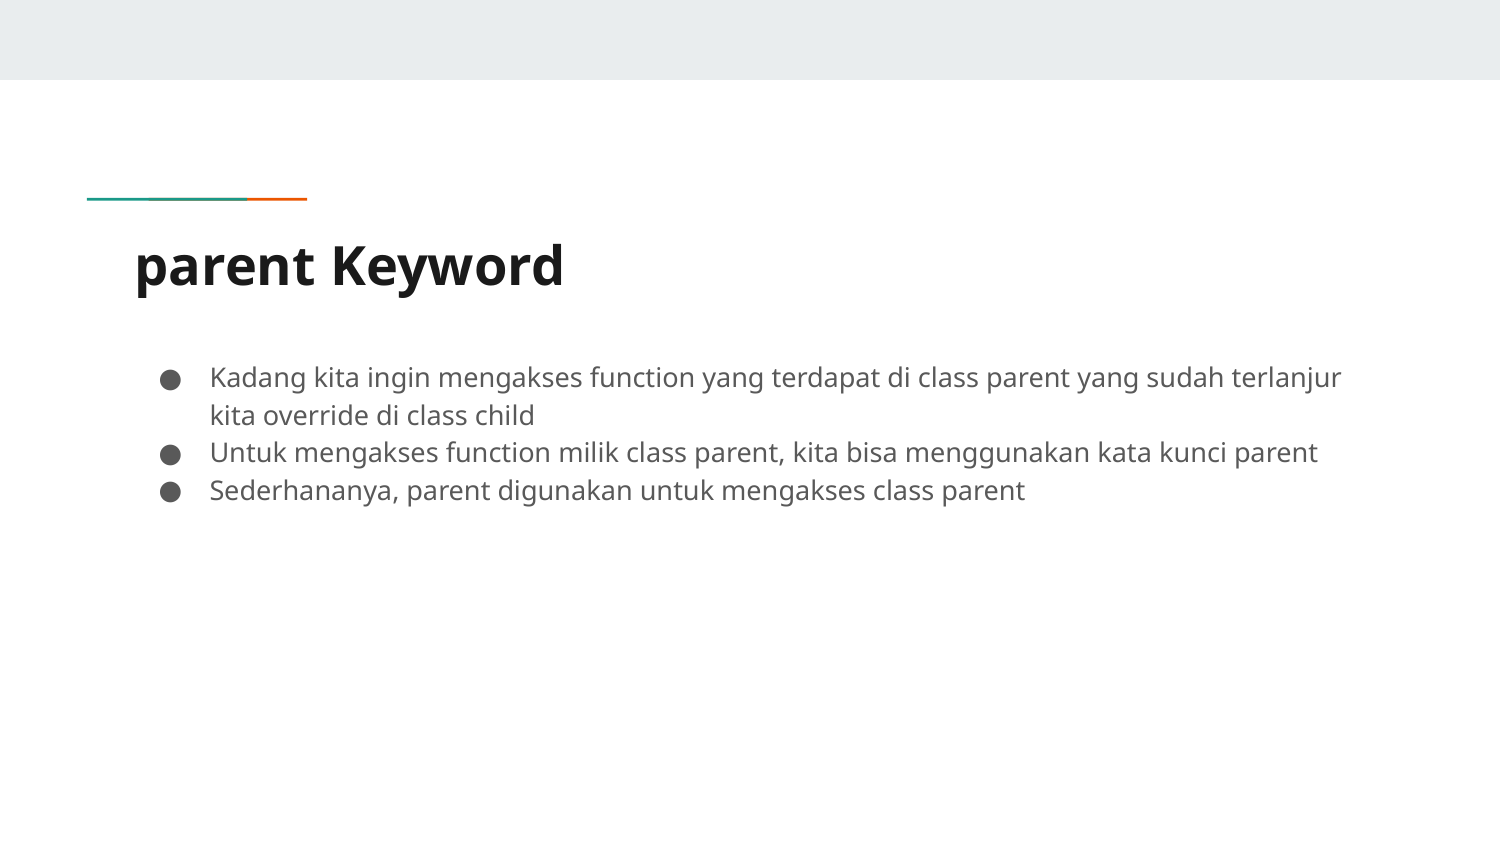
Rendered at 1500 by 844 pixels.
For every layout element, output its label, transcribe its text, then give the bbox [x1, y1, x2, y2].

list Kadang kita ingin mengakses function yang terdapat di class parent yang sudah terlanjur kita override di class child Untuk mengakses function milik class parent, kita bisa menggunakan kata kunci parent Sederhananya, parent digunakan untuk mengakses class parent [119, 341, 1381, 712]
title parent Keyword [119, 216, 1381, 305]
